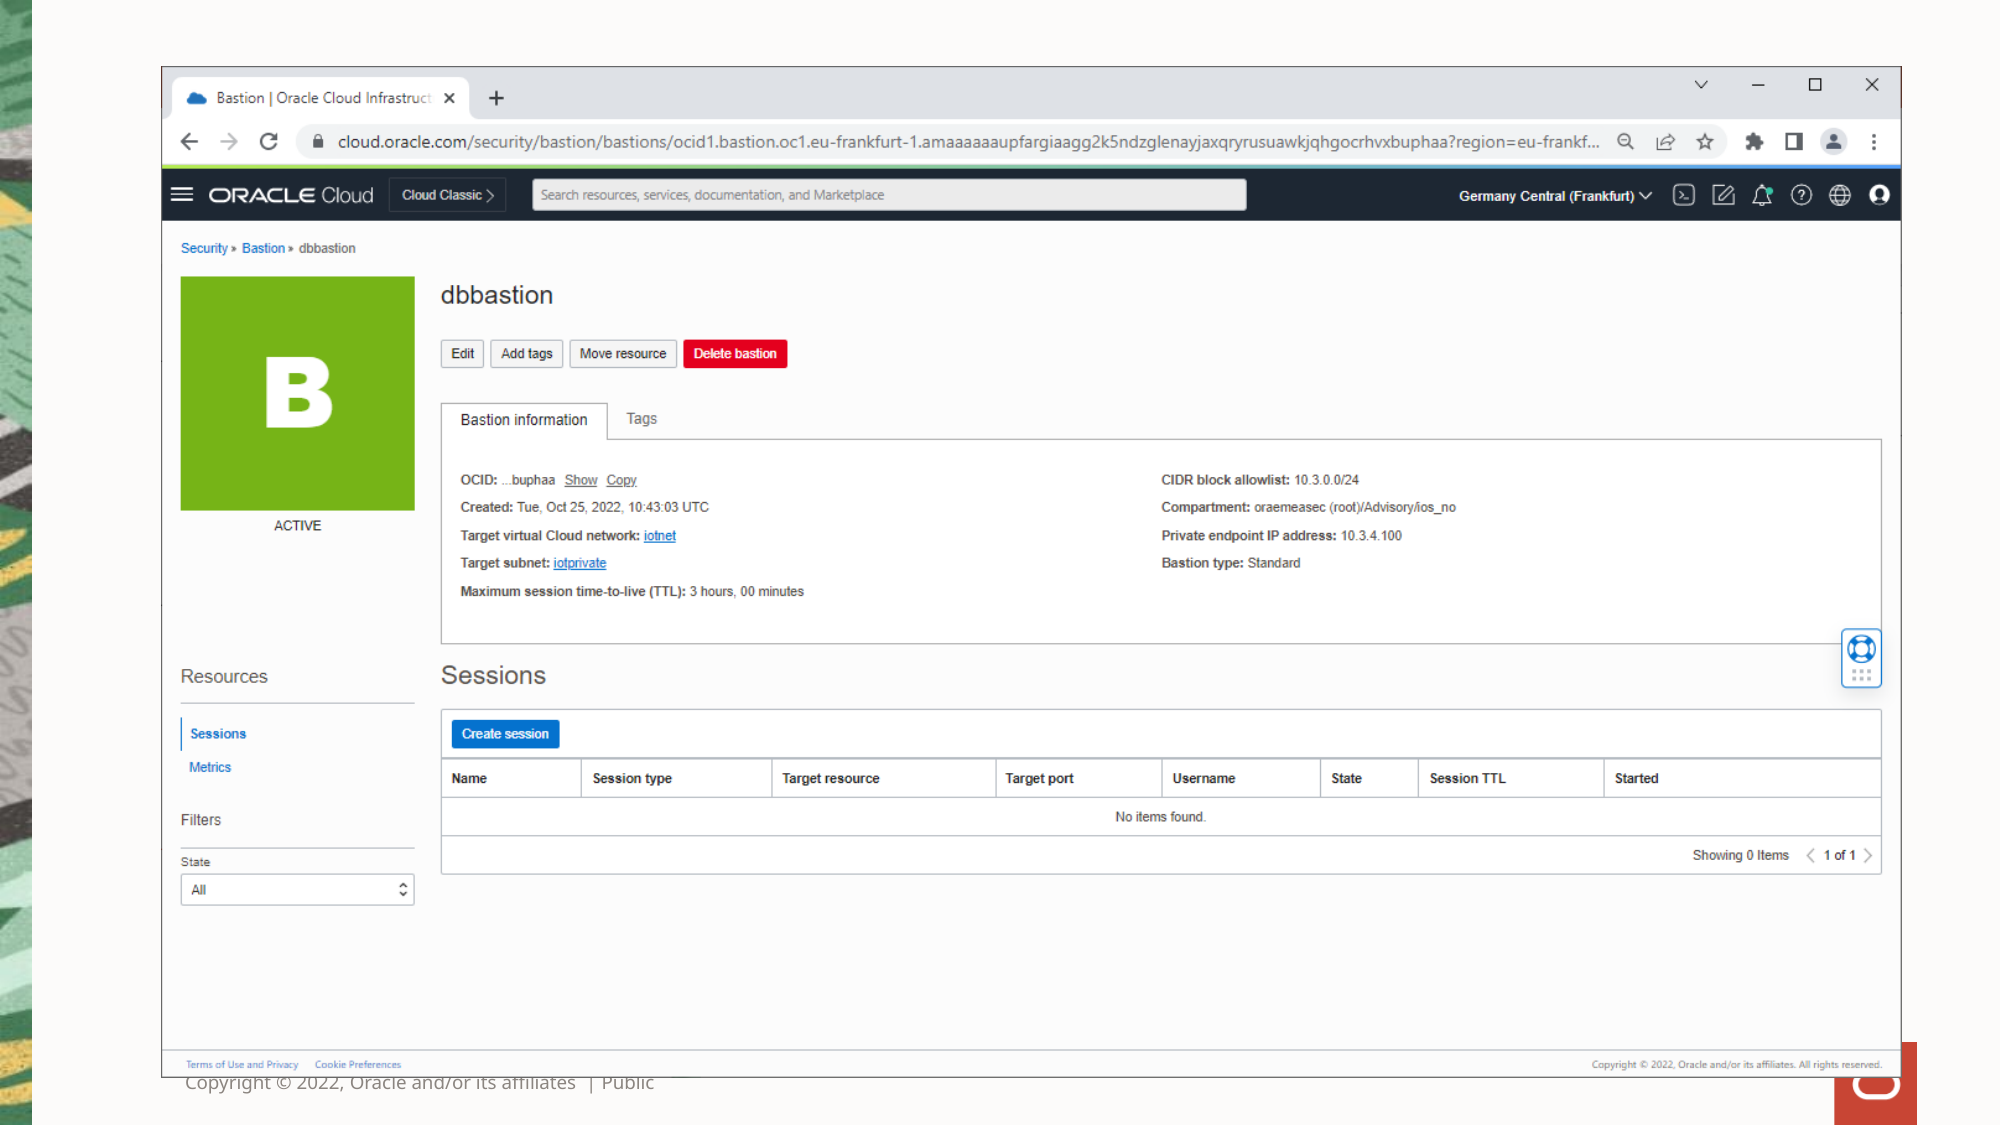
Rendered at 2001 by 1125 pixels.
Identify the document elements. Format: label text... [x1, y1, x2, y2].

picture [161, 66, 1902, 1078]
picture [0, 0, 32, 1125]
footer Copyright © 2022, Oracle and/or its affiliates | Public [185, 1078, 1128, 1114]
